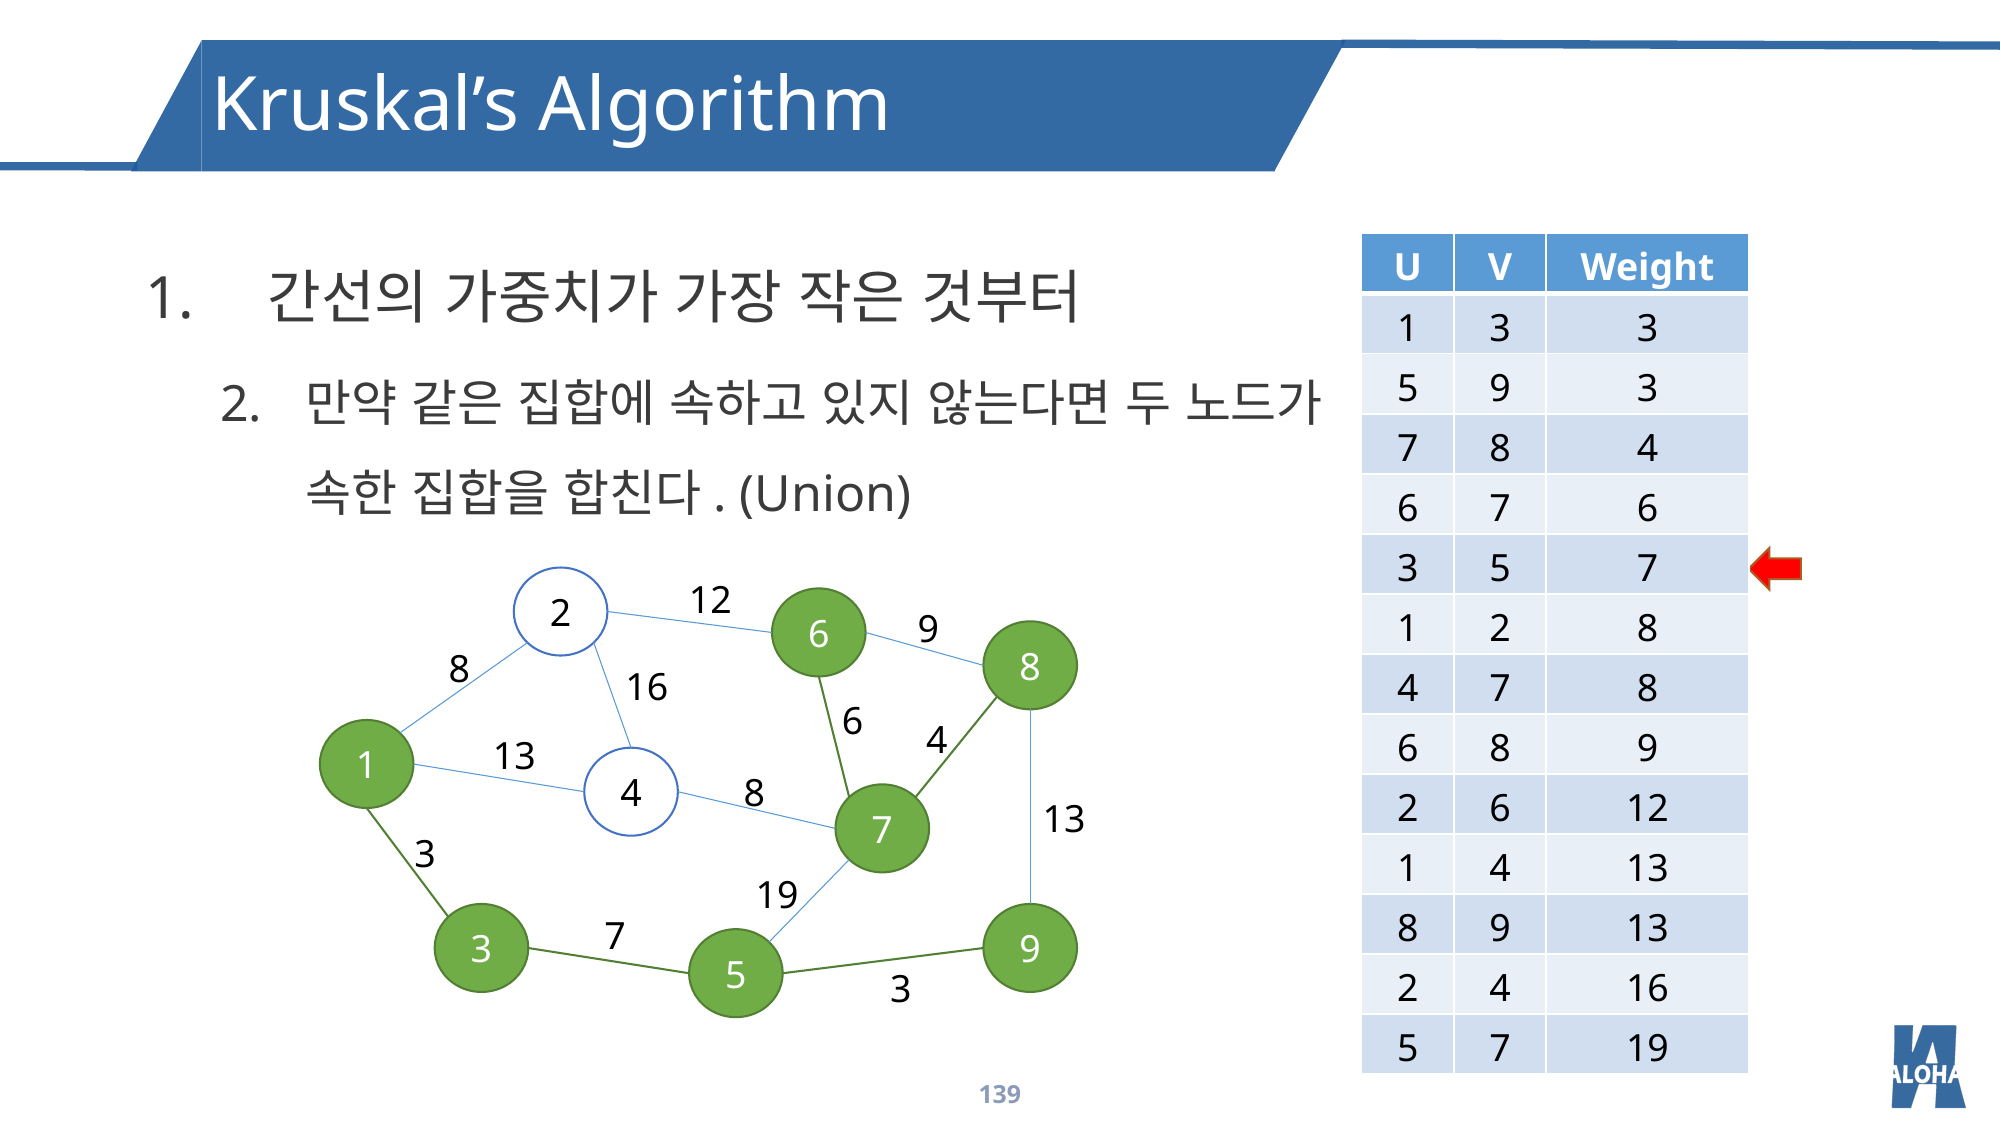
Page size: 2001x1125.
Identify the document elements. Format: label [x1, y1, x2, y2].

table_cell [1455, 1015, 1545, 1073]
table_cell [1547, 415, 1748, 473]
table_cell [1547, 895, 1748, 953]
table_cell [1362, 595, 1453, 653]
table_cell [1455, 354, 1545, 413]
table_cell [1547, 354, 1748, 413]
table_header [1547, 234, 1748, 291]
table_cell [1547, 955, 1748, 1013]
text_box [319, 567, 1099, 1018]
table_cell [1455, 595, 1545, 653]
table_cell [1455, 535, 1545, 593]
table_cell [1362, 775, 1453, 833]
table_header [1362, 234, 1453, 291]
table_cell [1547, 296, 1748, 353]
table_cell [1362, 296, 1453, 353]
table_cell [1547, 655, 1748, 713]
table_cell [1455, 775, 1545, 833]
table_cell [1455, 415, 1545, 473]
table_cell [1362, 955, 1453, 1013]
table_cell [1455, 655, 1545, 713]
table_cell [1362, 1015, 1453, 1073]
table_cell [1547, 595, 1748, 653]
table_cell [1547, 1015, 1748, 1073]
table_cell [1547, 835, 1748, 893]
table_cell [1455, 955, 1545, 1013]
slide_number [774, 1065, 1225, 1125]
table_cell [1547, 535, 1748, 593]
table_cell [1362, 835, 1453, 893]
table_cell [1362, 535, 1453, 593]
table_cell [1362, 715, 1453, 773]
picture [1853, 1006, 2000, 1125]
table_cell [1455, 715, 1545, 773]
table_cell [1455, 895, 1545, 953]
list [130, 218, 1854, 1061]
table_cell [1547, 775, 1748, 833]
table_cell [1547, 475, 1748, 533]
table_cell [1455, 296, 1545, 353]
text_box [1750, 545, 1802, 593]
table_cell [1362, 354, 1453, 413]
table_cell [1362, 655, 1453, 713]
list [196, 45, 1270, 168]
table_cell [1455, 475, 1545, 533]
table_cell [1362, 415, 1453, 473]
table_cell [1362, 895, 1453, 953]
table_header [1455, 234, 1545, 291]
table_cell [1362, 475, 1453, 533]
table_cell [1455, 835, 1545, 893]
table_cell [1547, 715, 1748, 773]
